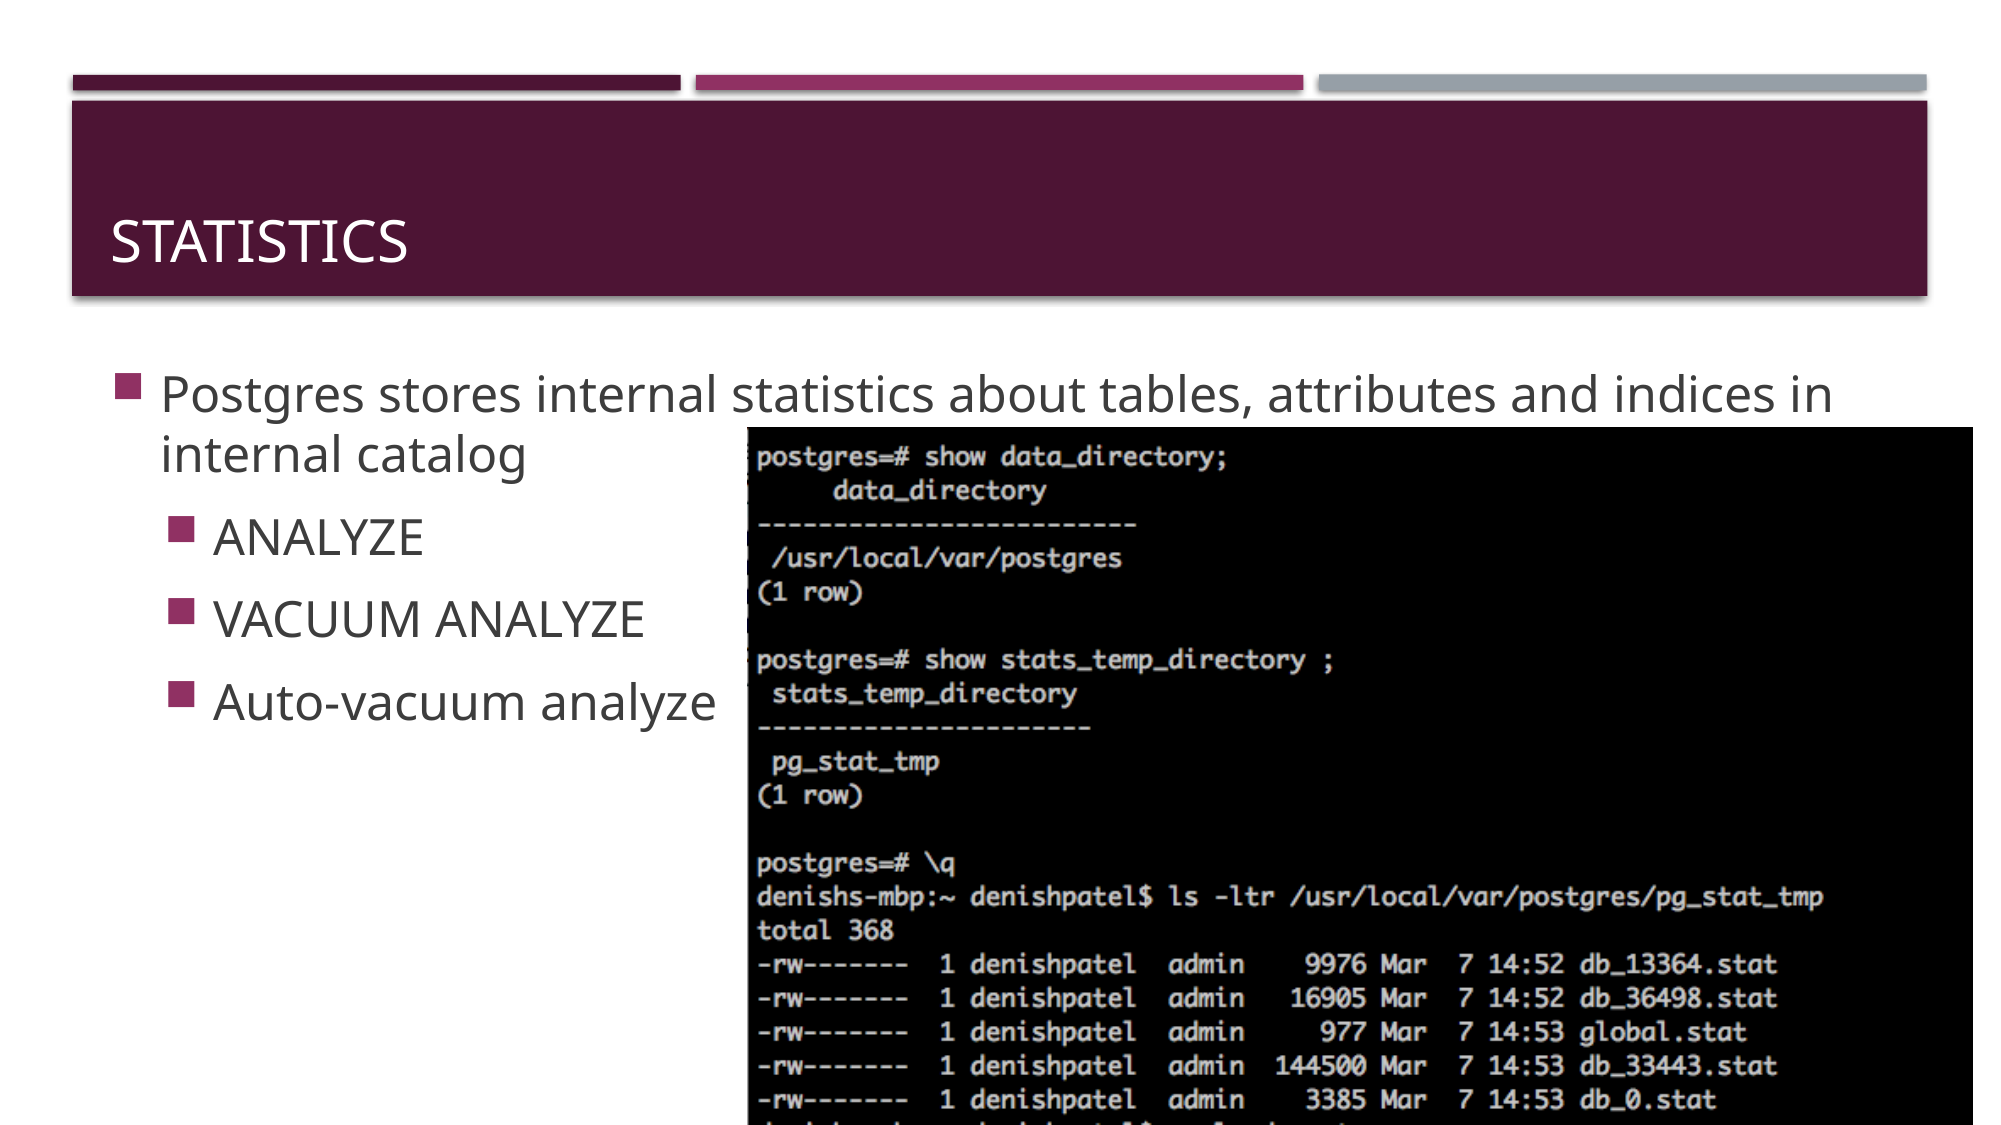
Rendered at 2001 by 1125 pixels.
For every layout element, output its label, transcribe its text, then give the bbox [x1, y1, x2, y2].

list Postgres stores internal statistics about tables, attributes and indices in internal catalog ANALYZE VACUUM ANALYZE Auto-vacuum analyze [95, 244, 1905, 849]
picture [746, 427, 1973, 1125]
title Statistics [95, 115, 1905, 244]
